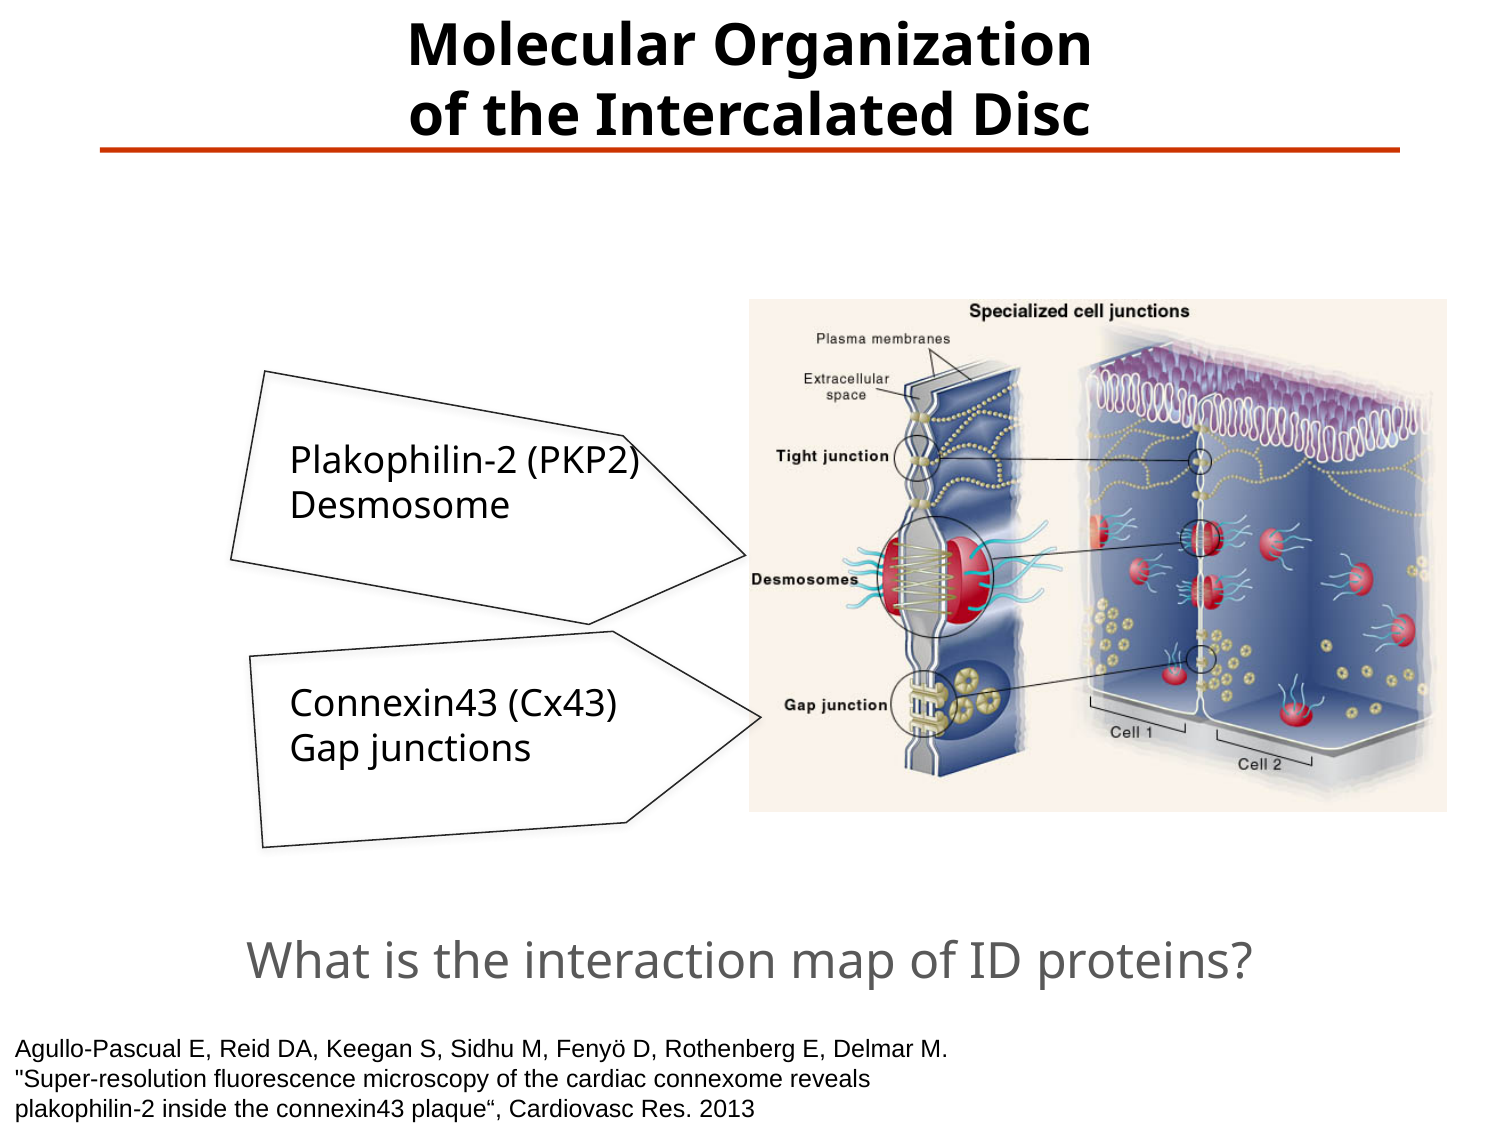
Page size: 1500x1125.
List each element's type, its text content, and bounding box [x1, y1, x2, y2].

text_box [249, 631, 744, 848]
text_box [230, 371, 744, 625]
text_box Molecular Organization of the Intercalated Disc [57, 0, 1443, 155]
text_box What is the interaction map of ID proteins? [57, 920, 1443, 996]
picture [749, 299, 1447, 812]
text_box Plakophilin-2 (PKP2) Desmosome [586, 428, 673, 482]
text_box Agullo-Pascual E, Reid DA, Keegan S, Sidhu M, Fenyö D, Rothenberg E, Delmar M. "Super-resolution fluorescence microscopy of the cardiac connexome reveals plakophilin-2 inside the connexin43 plaque“, Cardiovasc Res. 2013 [0, 1025, 1013, 1125]
